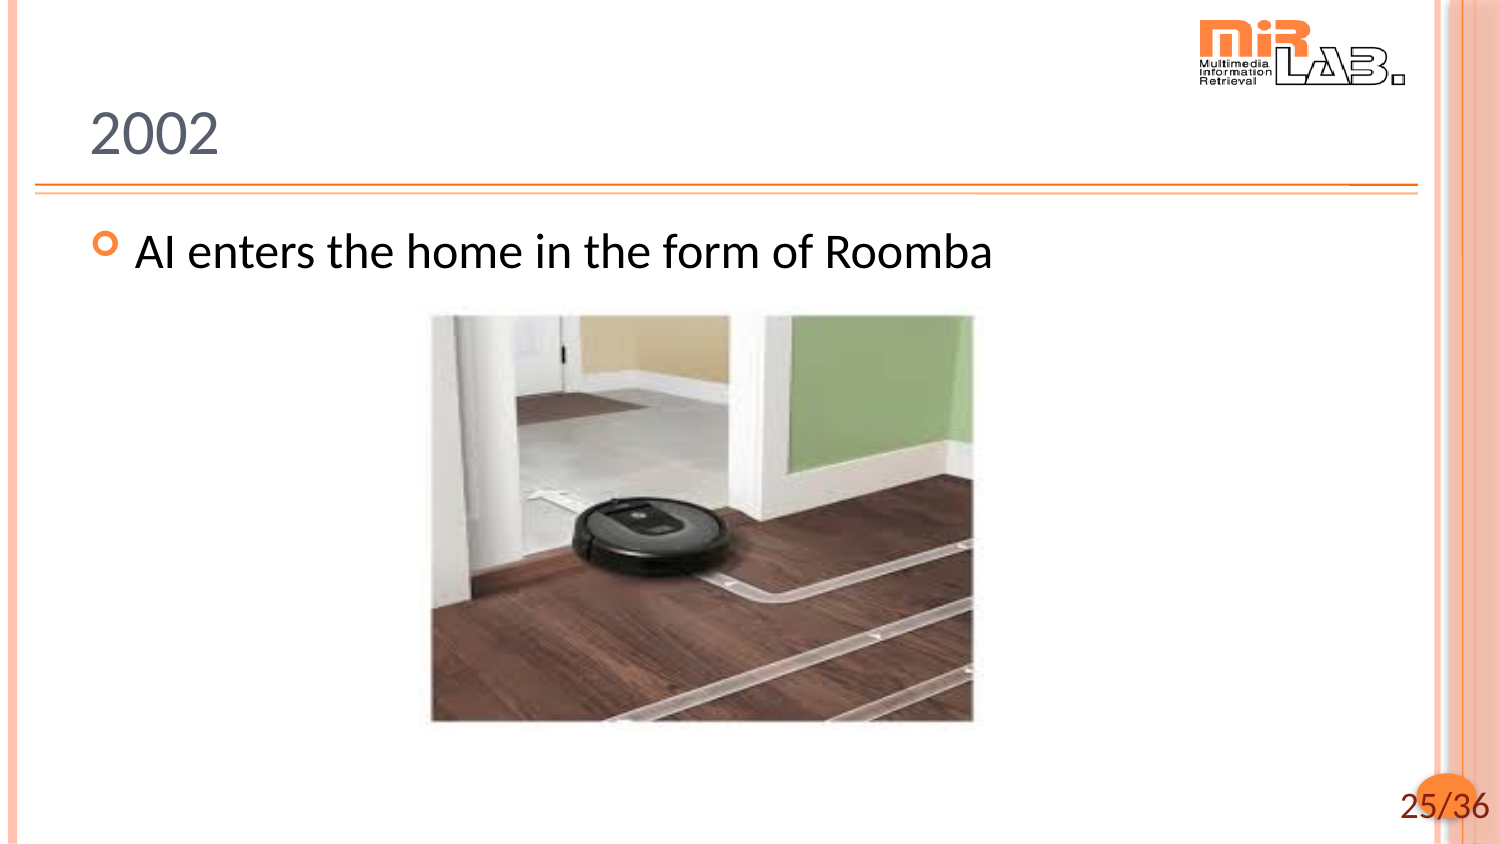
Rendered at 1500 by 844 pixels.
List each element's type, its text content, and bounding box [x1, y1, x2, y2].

list AI enters the home in the form of Roomba [75, 210, 1300, 797]
picture [418, 306, 987, 733]
title 2002 [75, 33, 1300, 175]
picture [1195, 16, 1408, 88]
